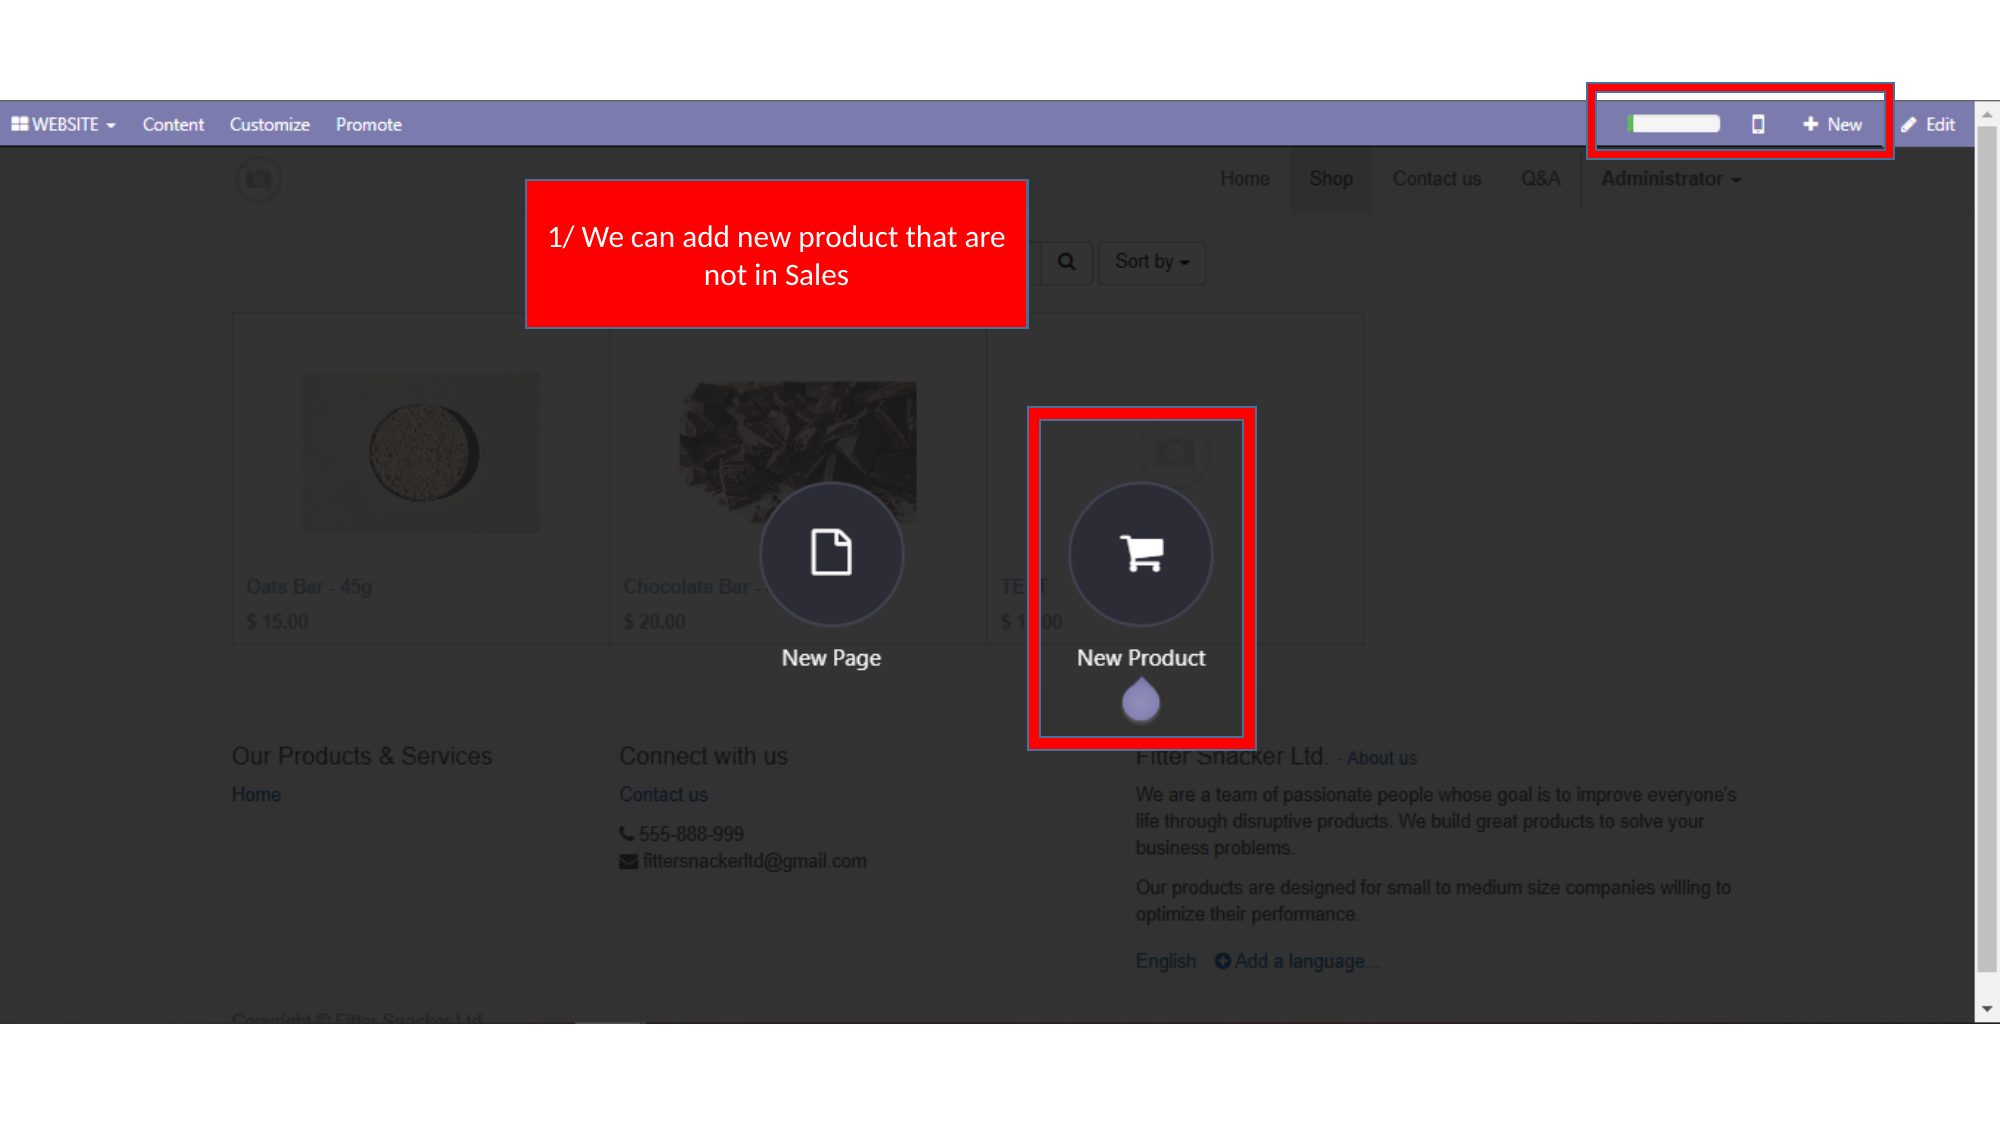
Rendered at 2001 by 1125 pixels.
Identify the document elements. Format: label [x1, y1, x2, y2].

picture [0, 100, 2000, 1024]
text_box [1586, 82, 1895, 100]
